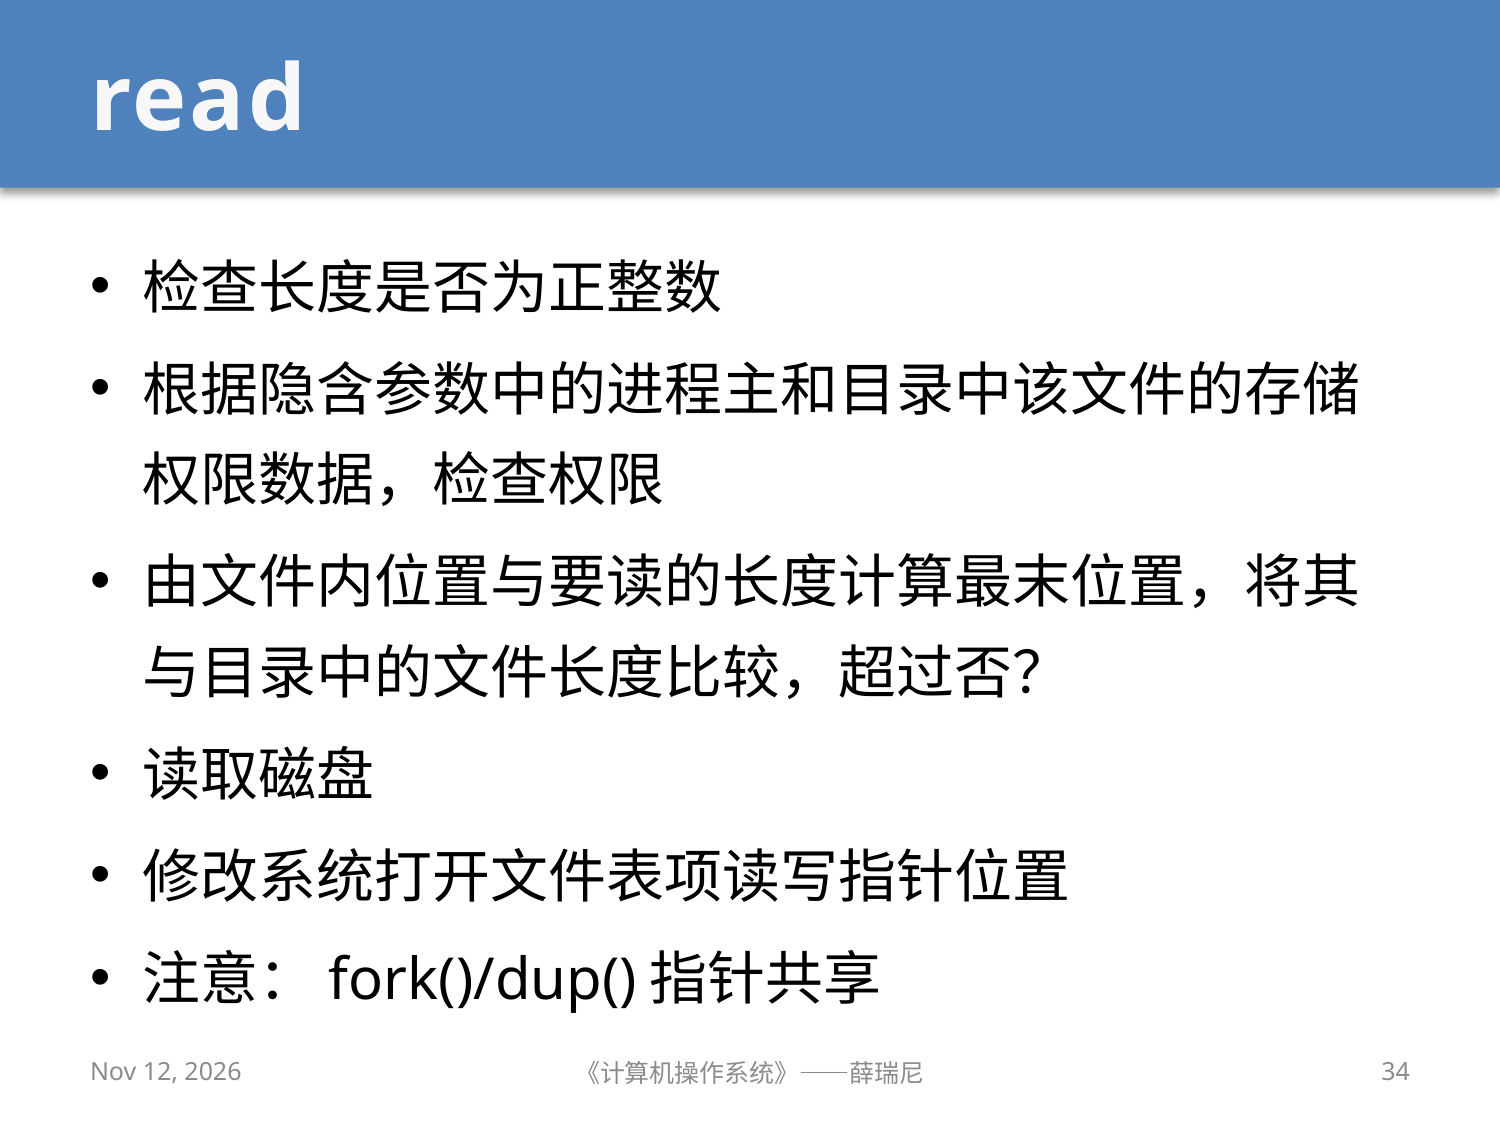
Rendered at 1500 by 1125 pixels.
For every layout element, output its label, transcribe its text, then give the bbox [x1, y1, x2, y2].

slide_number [75, 1042, 425, 1103]
title read [75, 0, 1425, 188]
list 检查长度是否为正整数 根据隐含参数中的进程主和目录中该文件的存储权限数据，检查权限 由文件内位置与要读的长度计算最末位置，将其与目录中的文件长度比较，超过否？ 读取磁盘 修改系统打开文件表项读写指针位置 注意：fork()/dup()指针共享 [75, 221, 1425, 1021]
slide_number 34 [1074, 1042, 1425, 1103]
footer 《计算机操作系统》——薛瑞尼 [512, 1042, 988, 1103]
